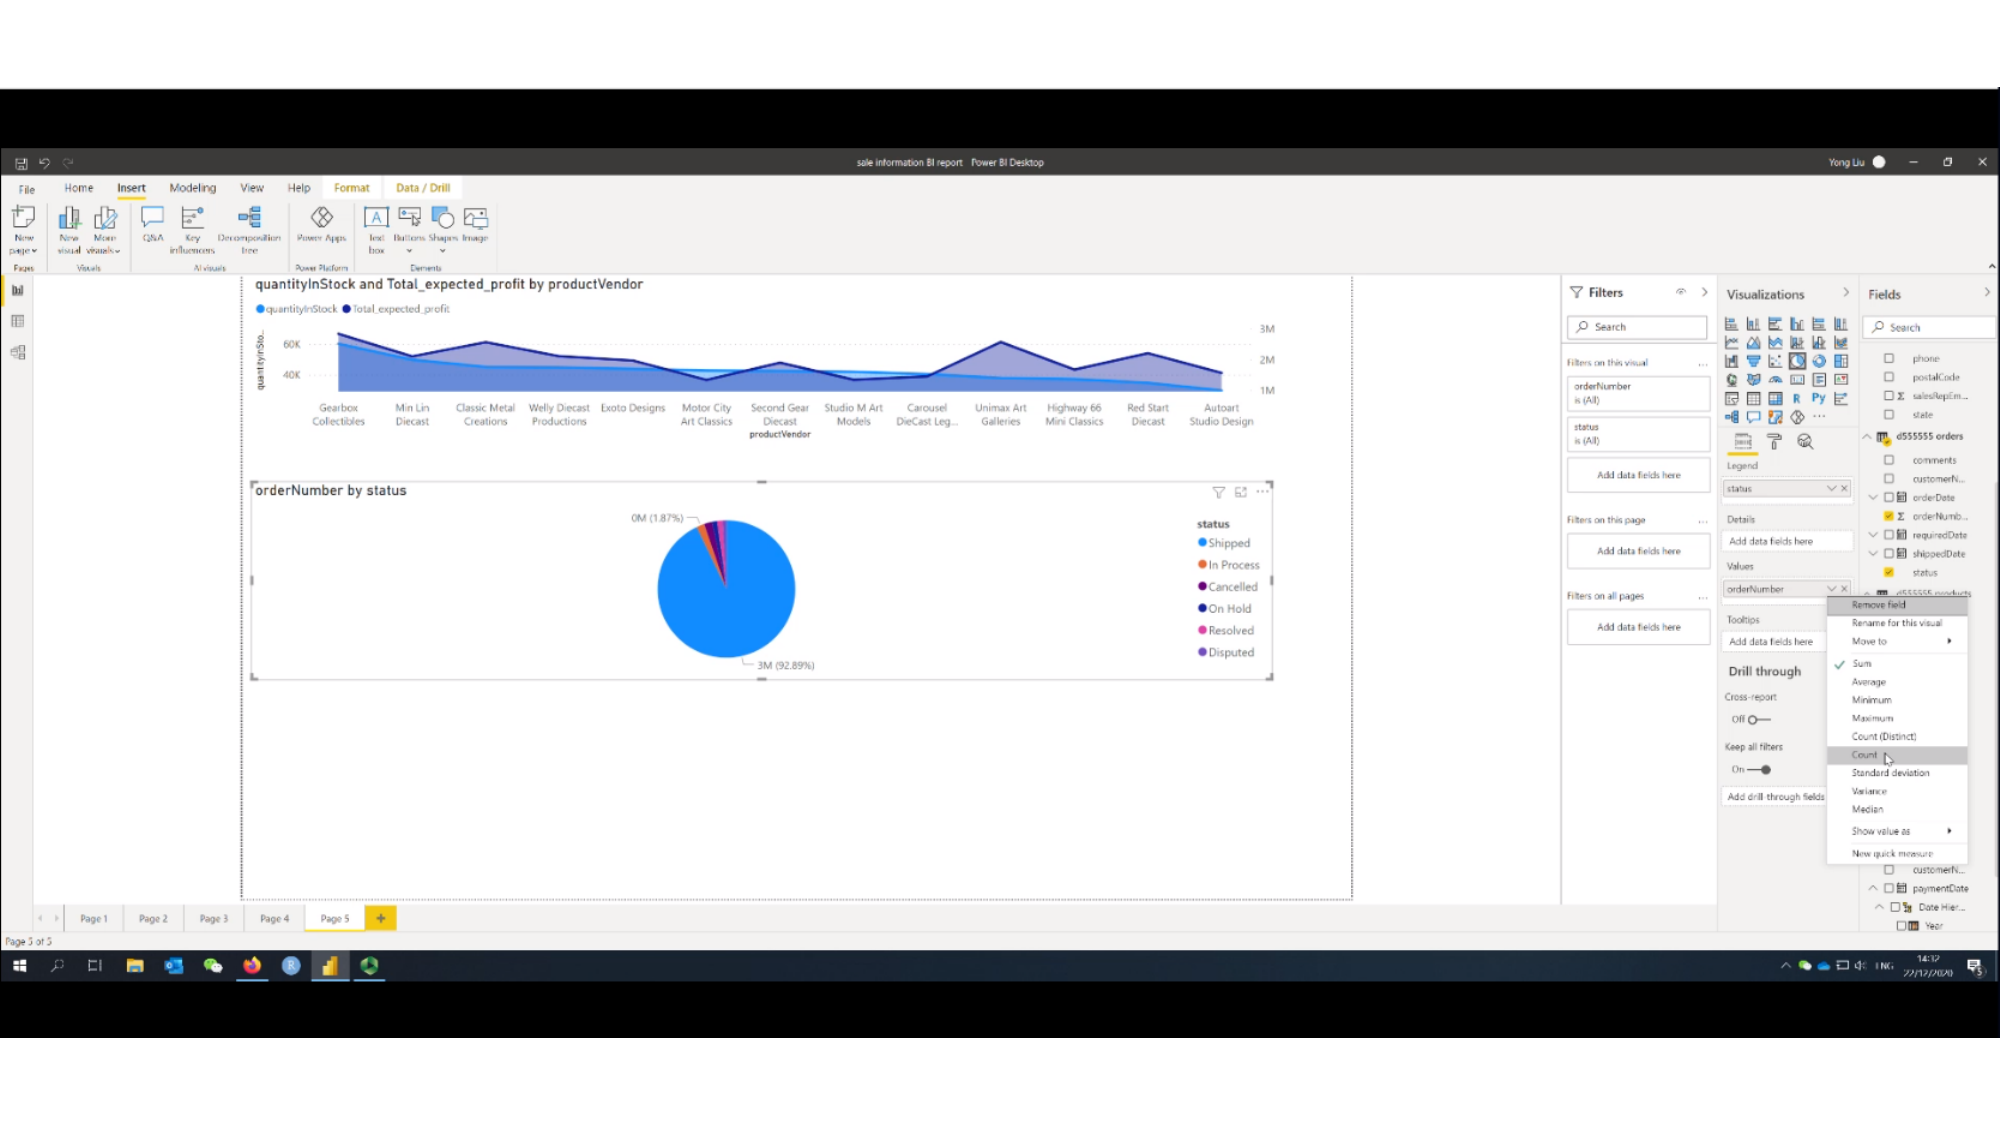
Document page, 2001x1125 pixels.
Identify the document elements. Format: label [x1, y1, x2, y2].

picture [0, 87, 2000, 1038]
